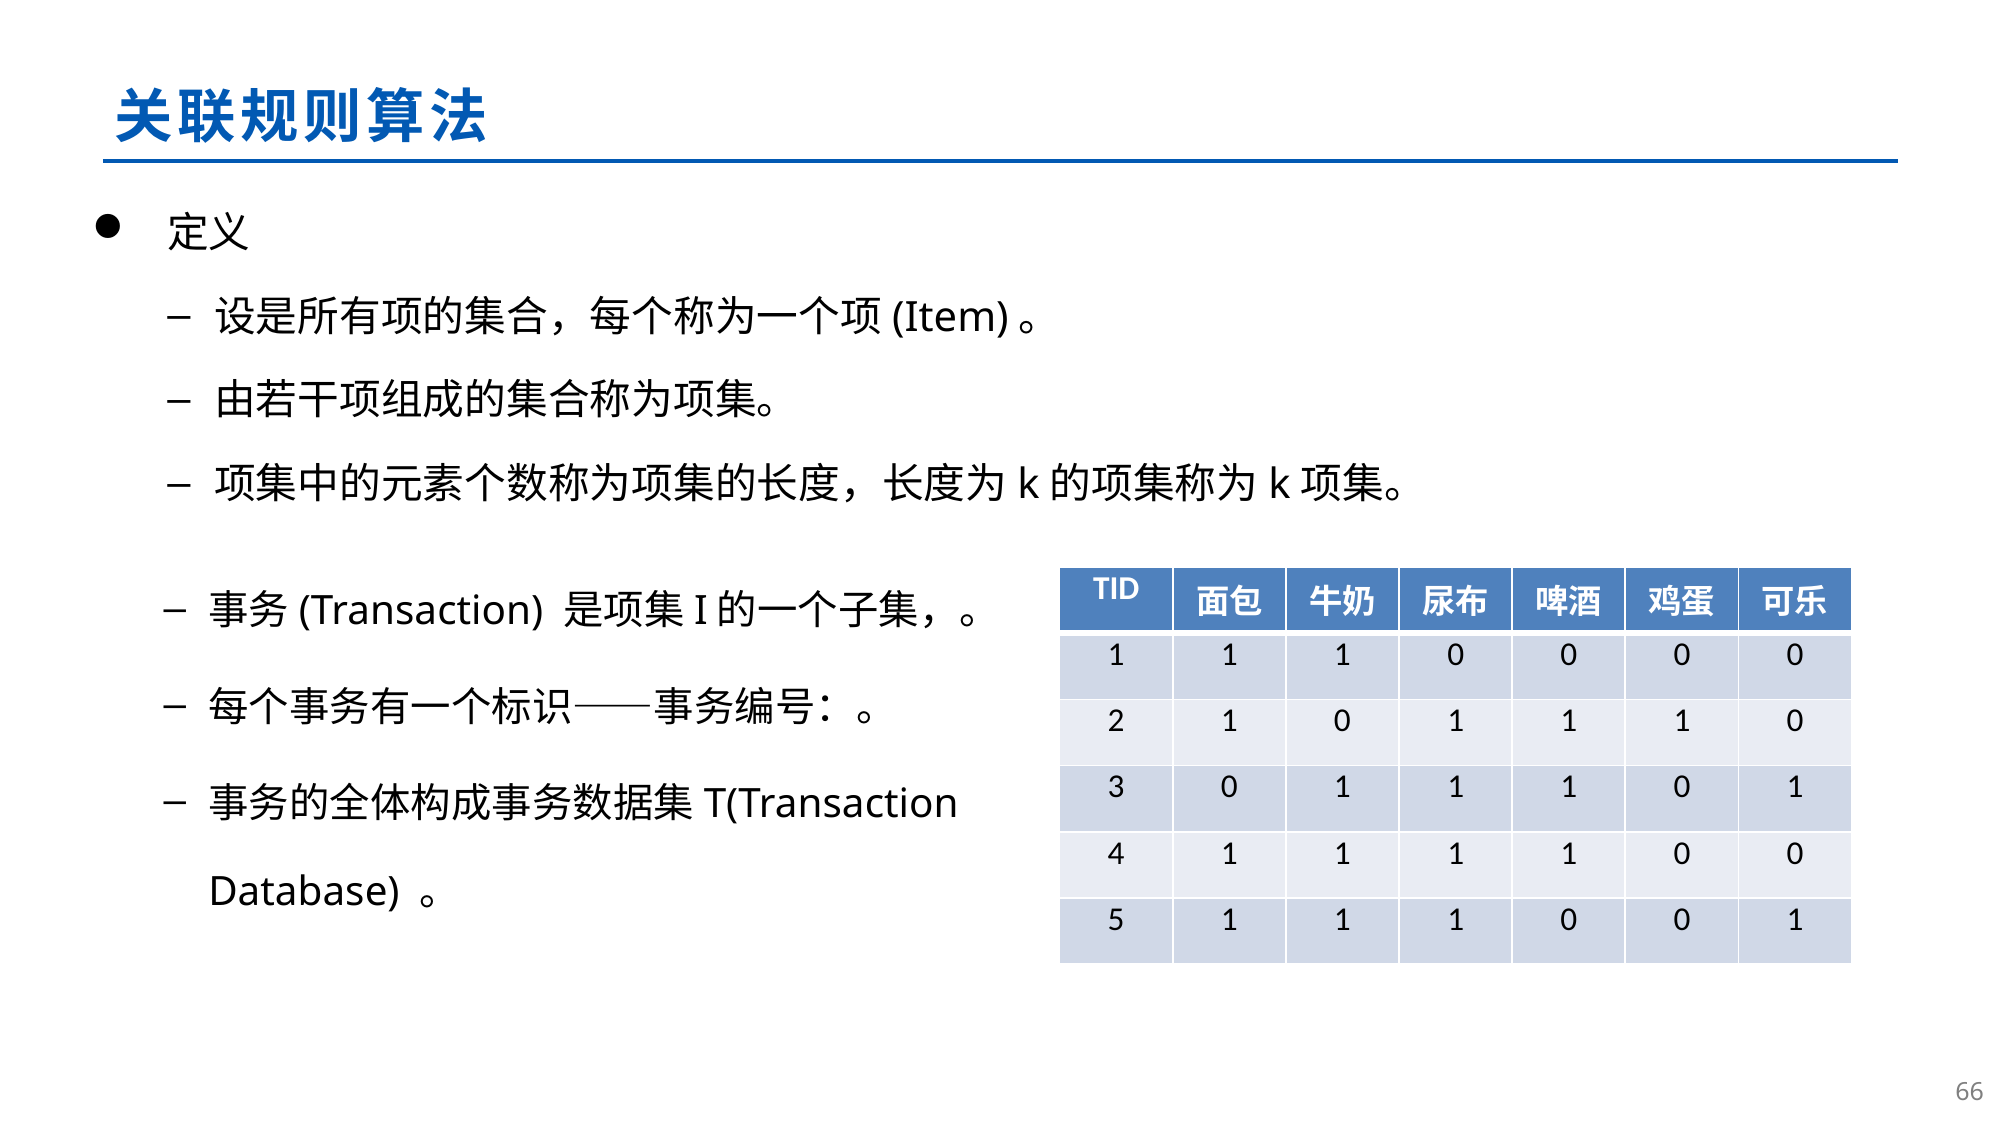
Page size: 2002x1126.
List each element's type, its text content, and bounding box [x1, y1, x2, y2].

table_cell 0 [1739, 636, 1851, 699]
table_cell 0 [1174, 766, 1285, 831]
title 关联规则算法 [99, 54, 1901, 173]
table_cell 1 [1513, 766, 1624, 831]
table_cell 0 [1513, 636, 1624, 699]
table_cell 1 [1174, 899, 1285, 963]
table_cell 1 [1513, 700, 1624, 765]
table_cell 1 [1287, 833, 1398, 897]
table_cell 1 [1287, 636, 1398, 699]
table_cell 0 [1400, 636, 1511, 699]
table_cell 2 [1060, 700, 1172, 765]
table_cell 0 [1626, 899, 1738, 963]
table_cell 1 [1513, 833, 1624, 897]
table_cell 1 [1400, 833, 1511, 897]
table_header 牛奶 [1287, 568, 1398, 630]
table_header 啤酒 [1513, 568, 1624, 630]
table_cell 0 [1739, 700, 1851, 765]
table_header TID [1060, 568, 1172, 630]
table_cell 5 [1060, 899, 1172, 963]
table_cell 1 [1174, 700, 1285, 765]
table_cell 0 [1626, 636, 1738, 699]
table_cell 0 [1287, 700, 1398, 765]
table_cell 4 [1060, 833, 1172, 897]
table_header 可乐 [1739, 568, 1851, 630]
table_cell 1 [1739, 766, 1851, 831]
table_cell 1 [1400, 700, 1511, 765]
table_cell 0 [1626, 833, 1738, 897]
table_cell 1 [1739, 899, 1851, 963]
table_cell 0 [1513, 899, 1624, 963]
table_cell 1 [1400, 766, 1511, 831]
table_header 尿布 [1400, 568, 1511, 630]
table_cell 1 [1060, 636, 1172, 699]
table_cell 1 [1287, 766, 1398, 831]
table_cell 0 [1626, 766, 1738, 831]
table_cell 1 [1626, 700, 1738, 765]
table_cell 3 [1060, 766, 1172, 831]
table_cell 0 [1739, 833, 1851, 897]
table_header 面包 [1174, 568, 1285, 630]
table_cell 1 [1287, 899, 1398, 963]
table_cell 1 [1174, 636, 1285, 699]
table_cell 1 [1400, 899, 1511, 963]
table_header 鸡蛋 [1626, 568, 1738, 630]
table_cell 1 [1174, 833, 1285, 897]
slide_number 65 [1532, 1065, 1999, 1119]
